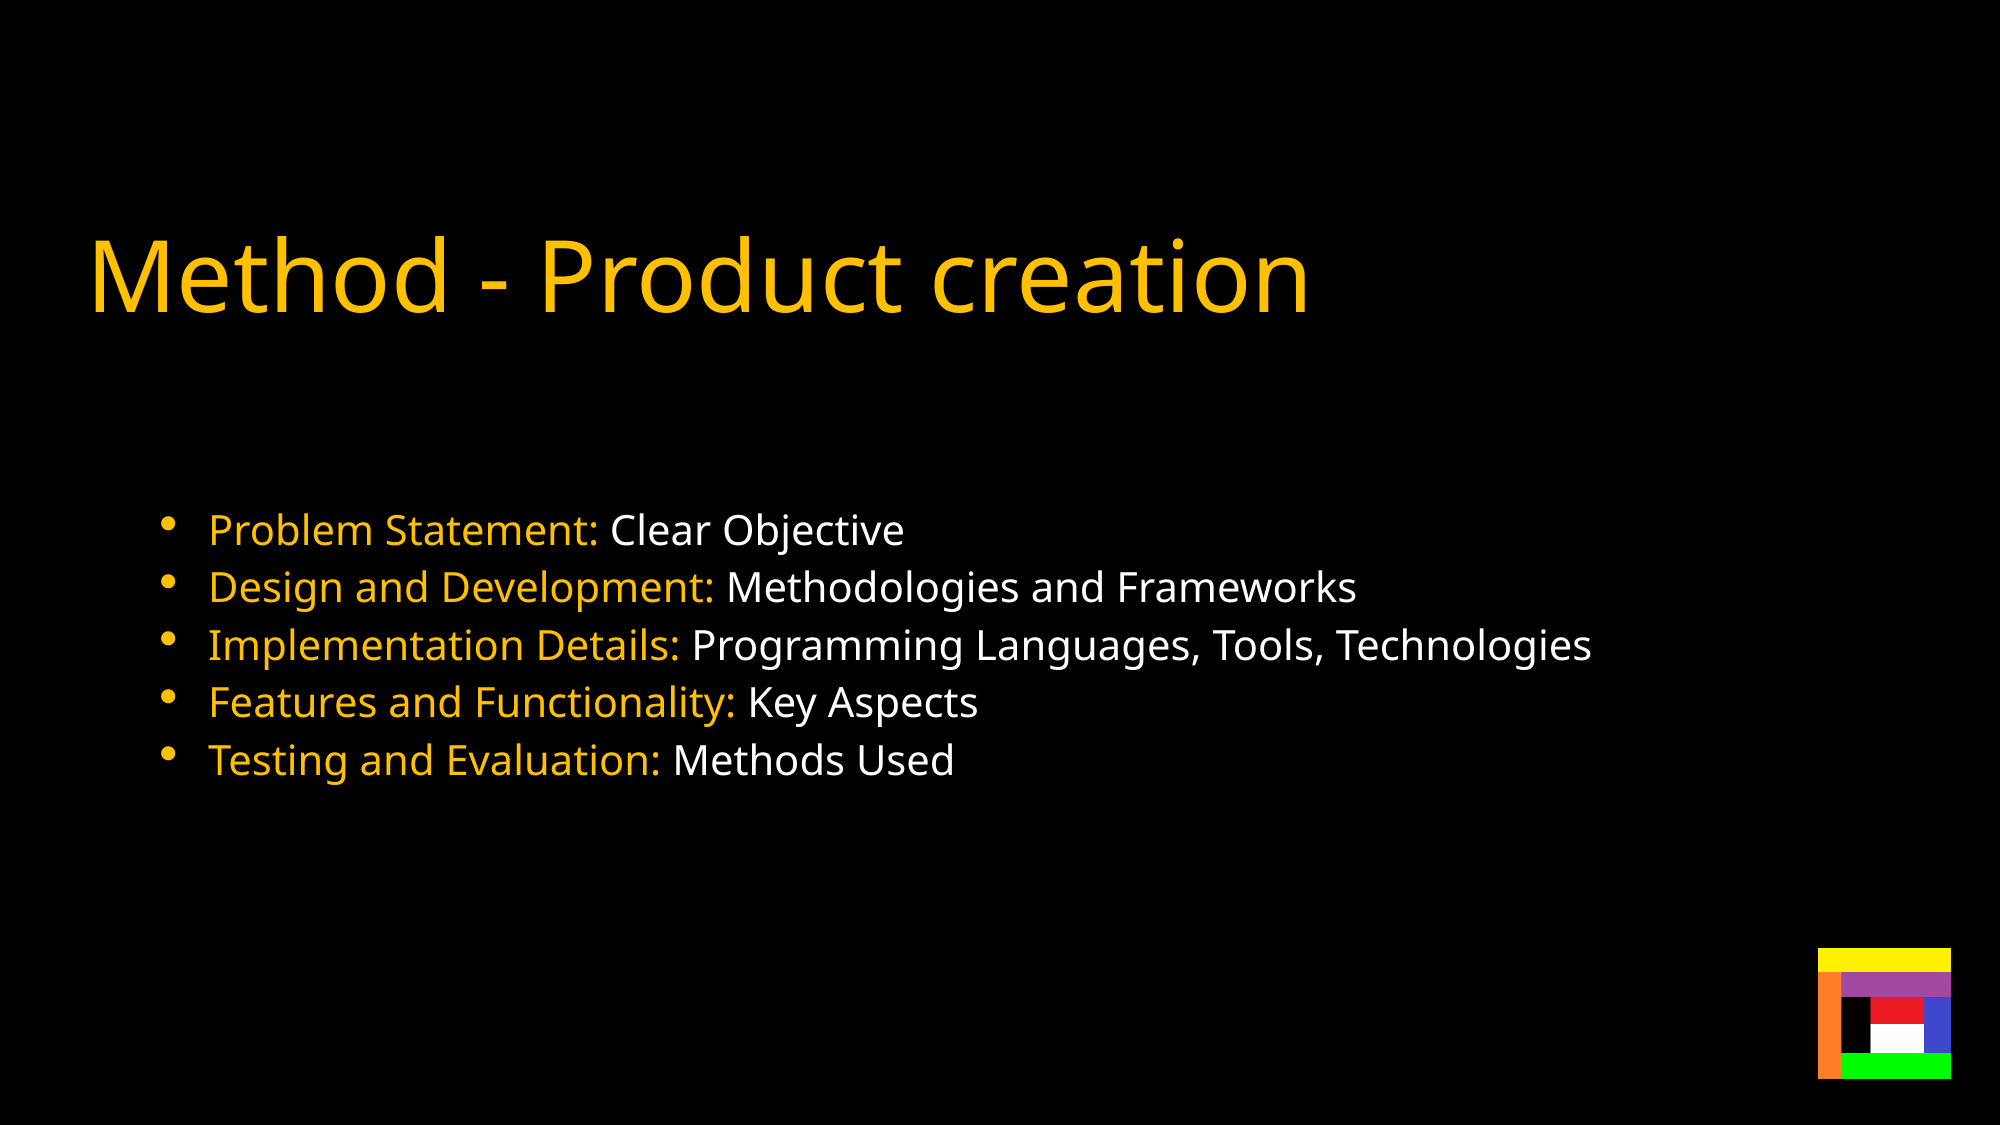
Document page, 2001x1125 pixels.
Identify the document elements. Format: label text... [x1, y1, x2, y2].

text_box Problem Statement: Clear Objective Design and Development: Methodologies and Frameworks Implementation Details: Programming Languages, Tools, Technologies Features and Functionality: Key Aspects Testing and Evaluation: Methods Used [86, 496, 1759, 887]
picture [1818, 948, 1951, 1080]
text_box Method - Product creation [86, 172, 1578, 333]
